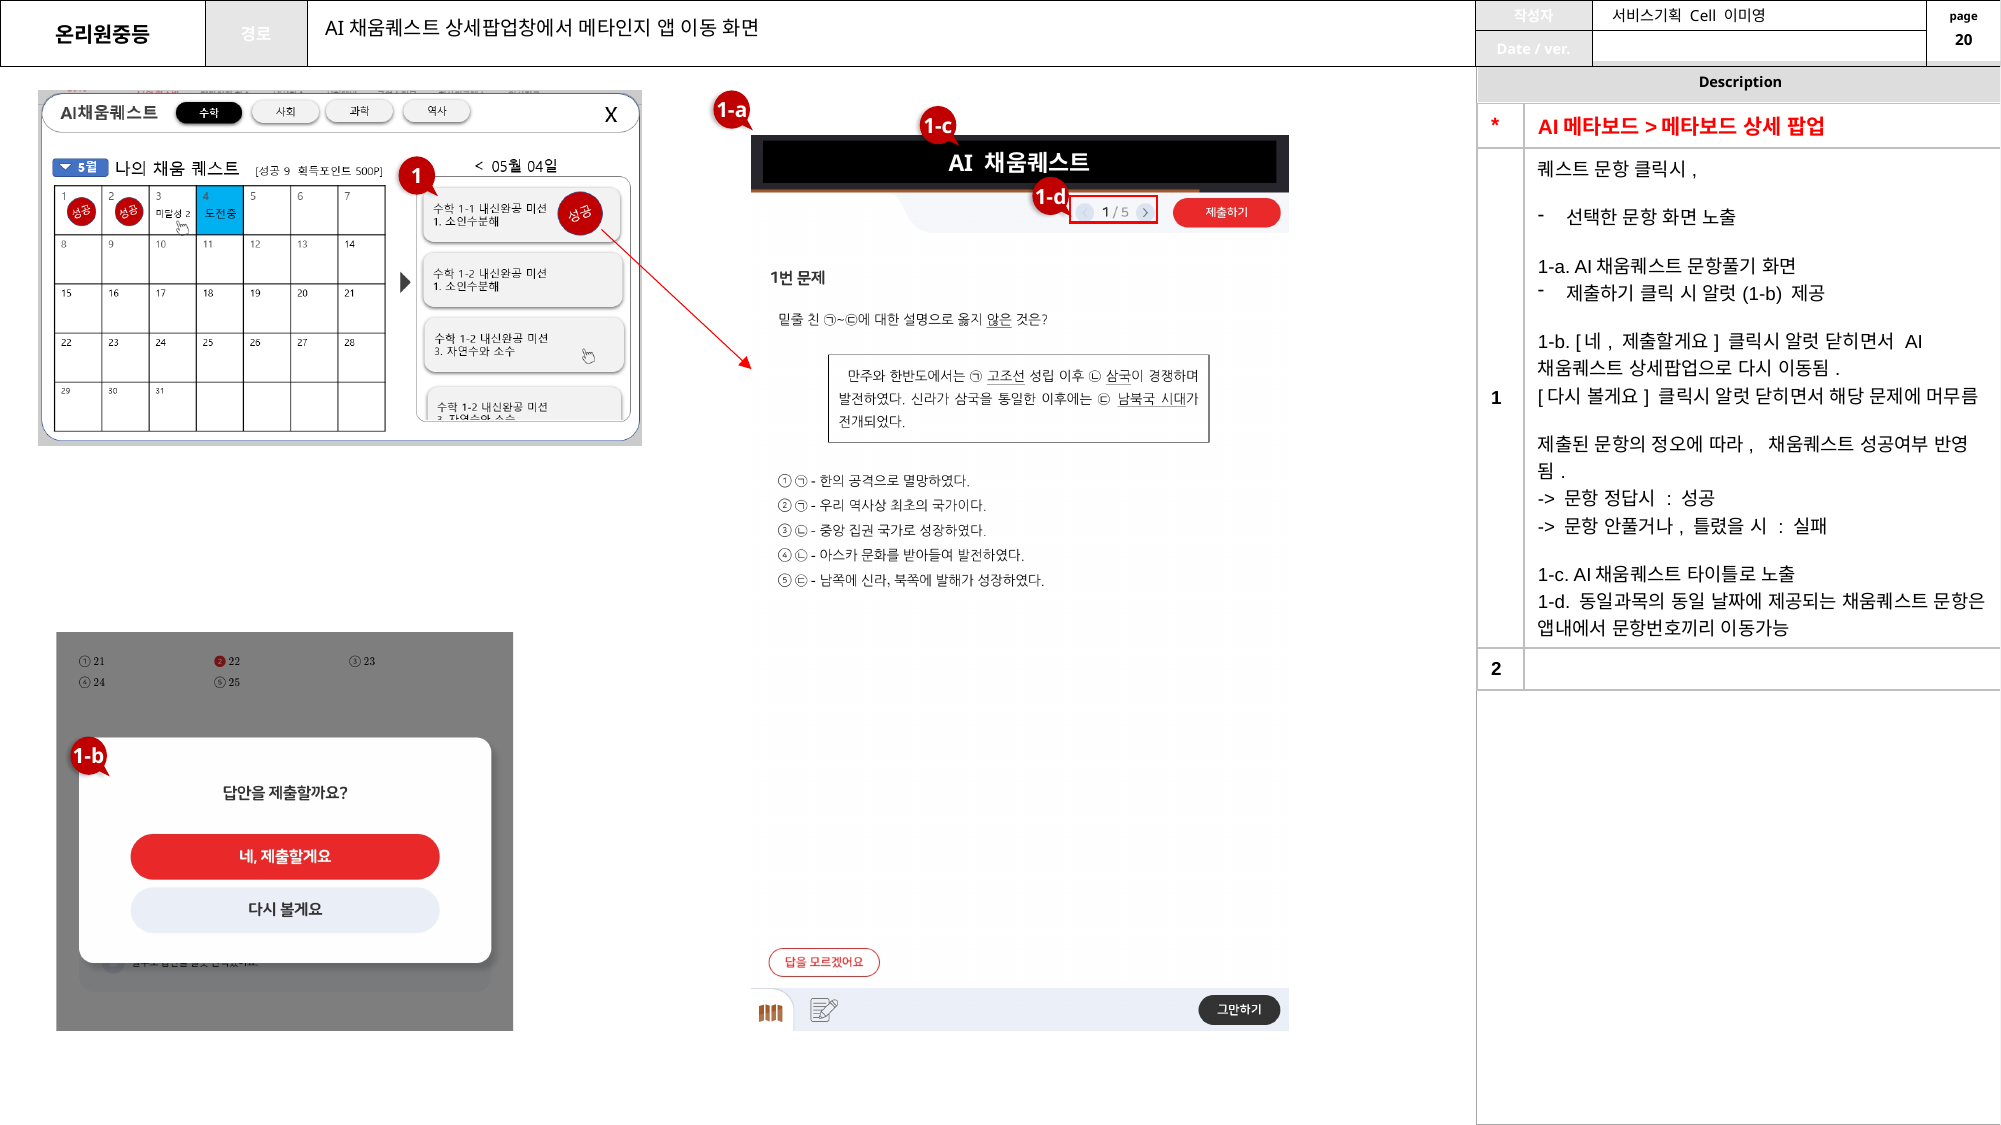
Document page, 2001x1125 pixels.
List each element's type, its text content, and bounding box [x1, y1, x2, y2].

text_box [601, 229, 752, 370]
picture [751, 135, 1289, 1031]
table_cell 1 [1478, 149, 1523, 647]
table_header * [1478, 104, 1523, 147]
table_header AI메타보드>메타보드 상세 팝업 [1525, 104, 2000, 147]
picture [56, 632, 514, 1031]
table_cell [1525, 649, 2000, 689]
title AI채움퀘스트 상세팝업창에서 메타인지 앱 이동 화면 [310, 6, 1289, 52]
text_box 1-c [919, 106, 957, 135]
text_box 1-a [713, 90, 753, 131]
table_cell 퀘스트 문항 클릭시, 선택한 문항 화면 노출 1-a. AI채움퀘스트 문항풀기 화면 제출하기 클릭 시 알럿(1-b) 제공 1-b. [네, 제출할게요] 클릭시 알럿 닫히면서 AI채움퀘스트 상세팝업으로 다시 이동됨. [다시 볼게요] 클릭시 알럿 닫히면서 해당 문제에 머무름 제출된 문항의 정오에 따라, 채움퀘스트 성공여부 반영됨. -> 문항 정답시 : 성공 -> 문항 안풀거나, 틀렸을 시 : 실패 1-c. AI채움퀘스트 타이틀로 노출 1-d. 동일과목의 동일 날짜에 제공되는 채움퀘스트 문항은 앱내에서 문항번호끼리 이동가능 [1525, 149, 2000, 647]
table_cell 2 [1478, 649, 1523, 689]
picture [38, 90, 642, 446]
